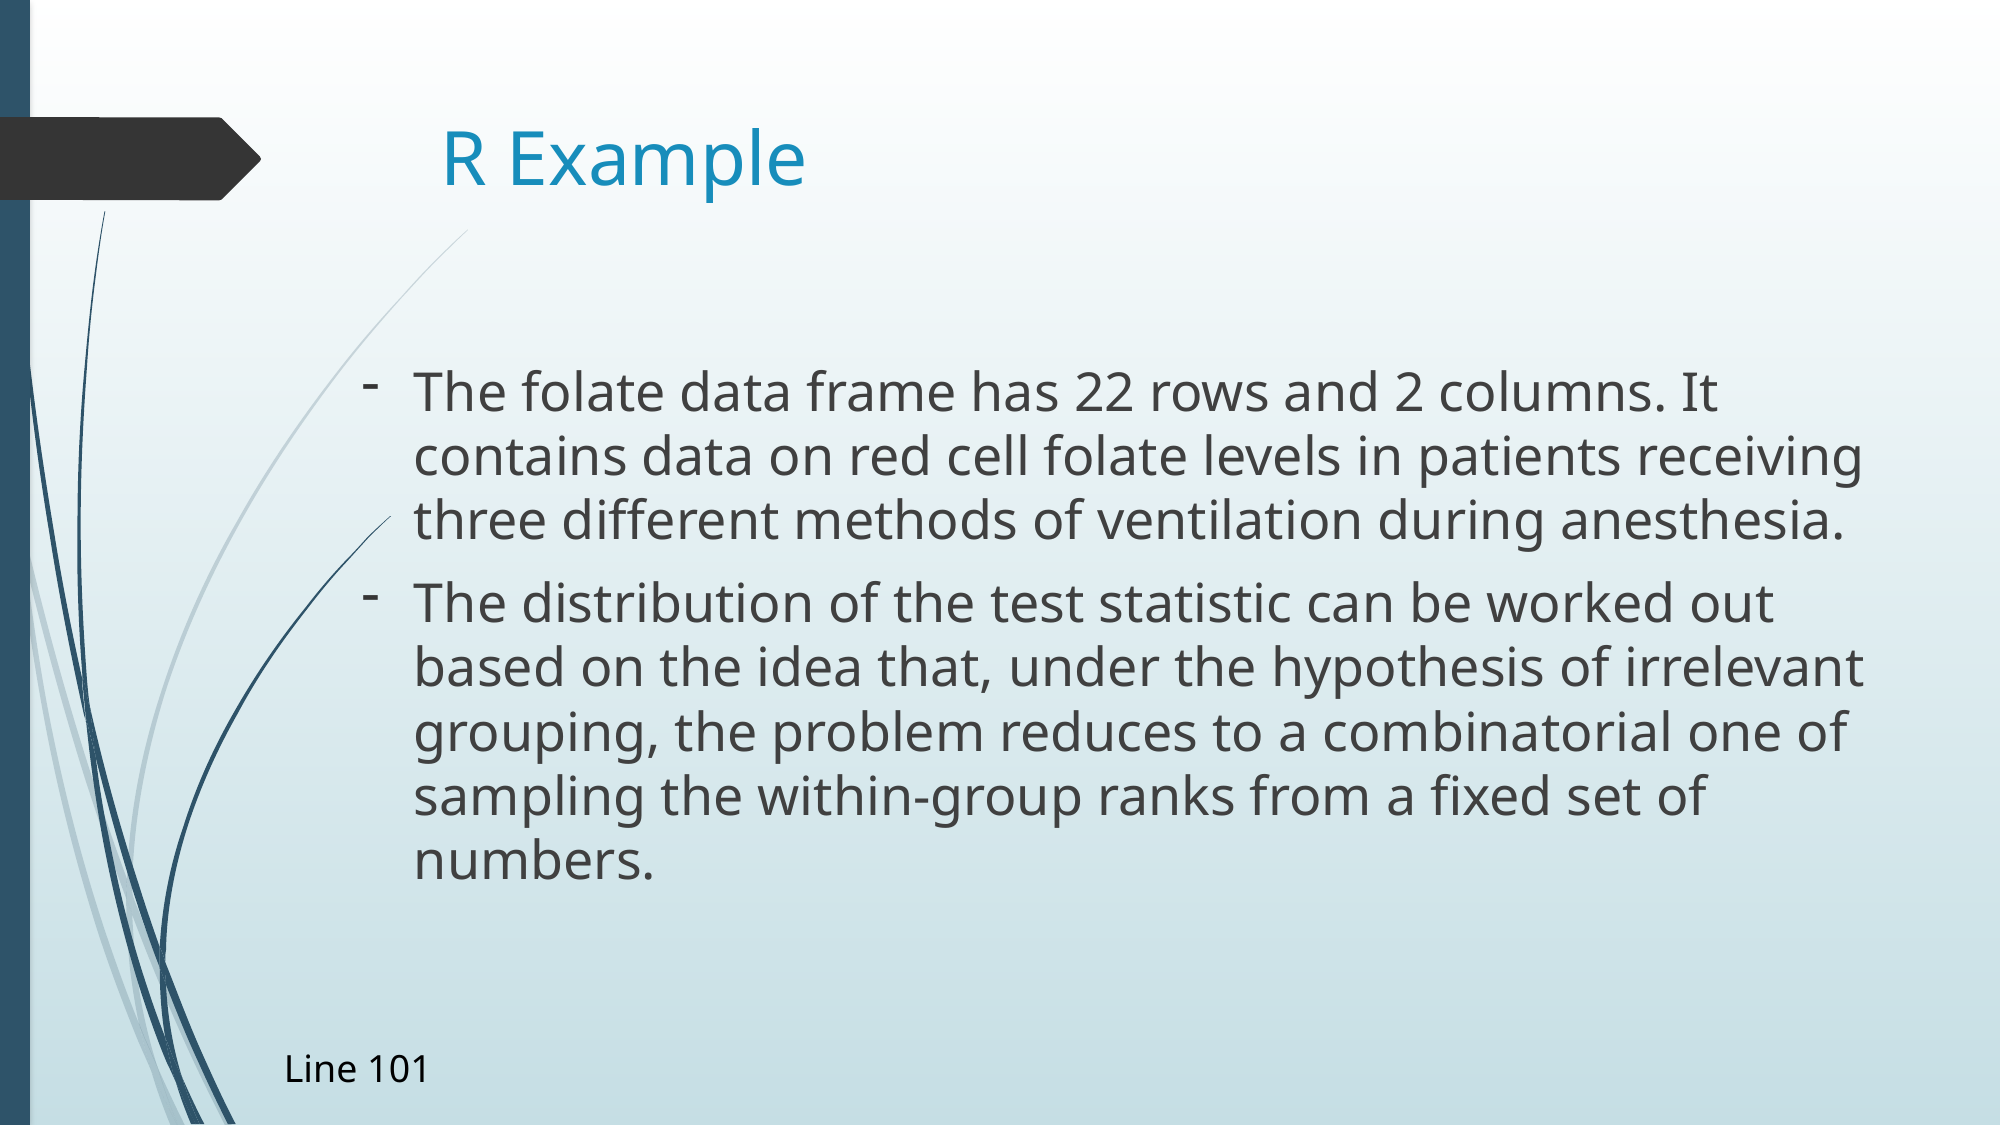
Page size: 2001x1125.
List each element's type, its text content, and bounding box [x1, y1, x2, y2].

text_box Line 101 [268, 1037, 447, 1098]
list The folate data frame has 22 rows and 2 columns. It contains data on red cell folate levels in patients receiving three different methods of ventilation during anesthesia. The distribution of the test statistic can be worked out based on the idea that, under the hypothesis of irrelevant grouping, the problem reduces to a combinatorial one of sampling the within-group ranks from a fixed set of numbers. [346, 350, 1888, 970]
title R Example [425, 102, 1888, 313]
